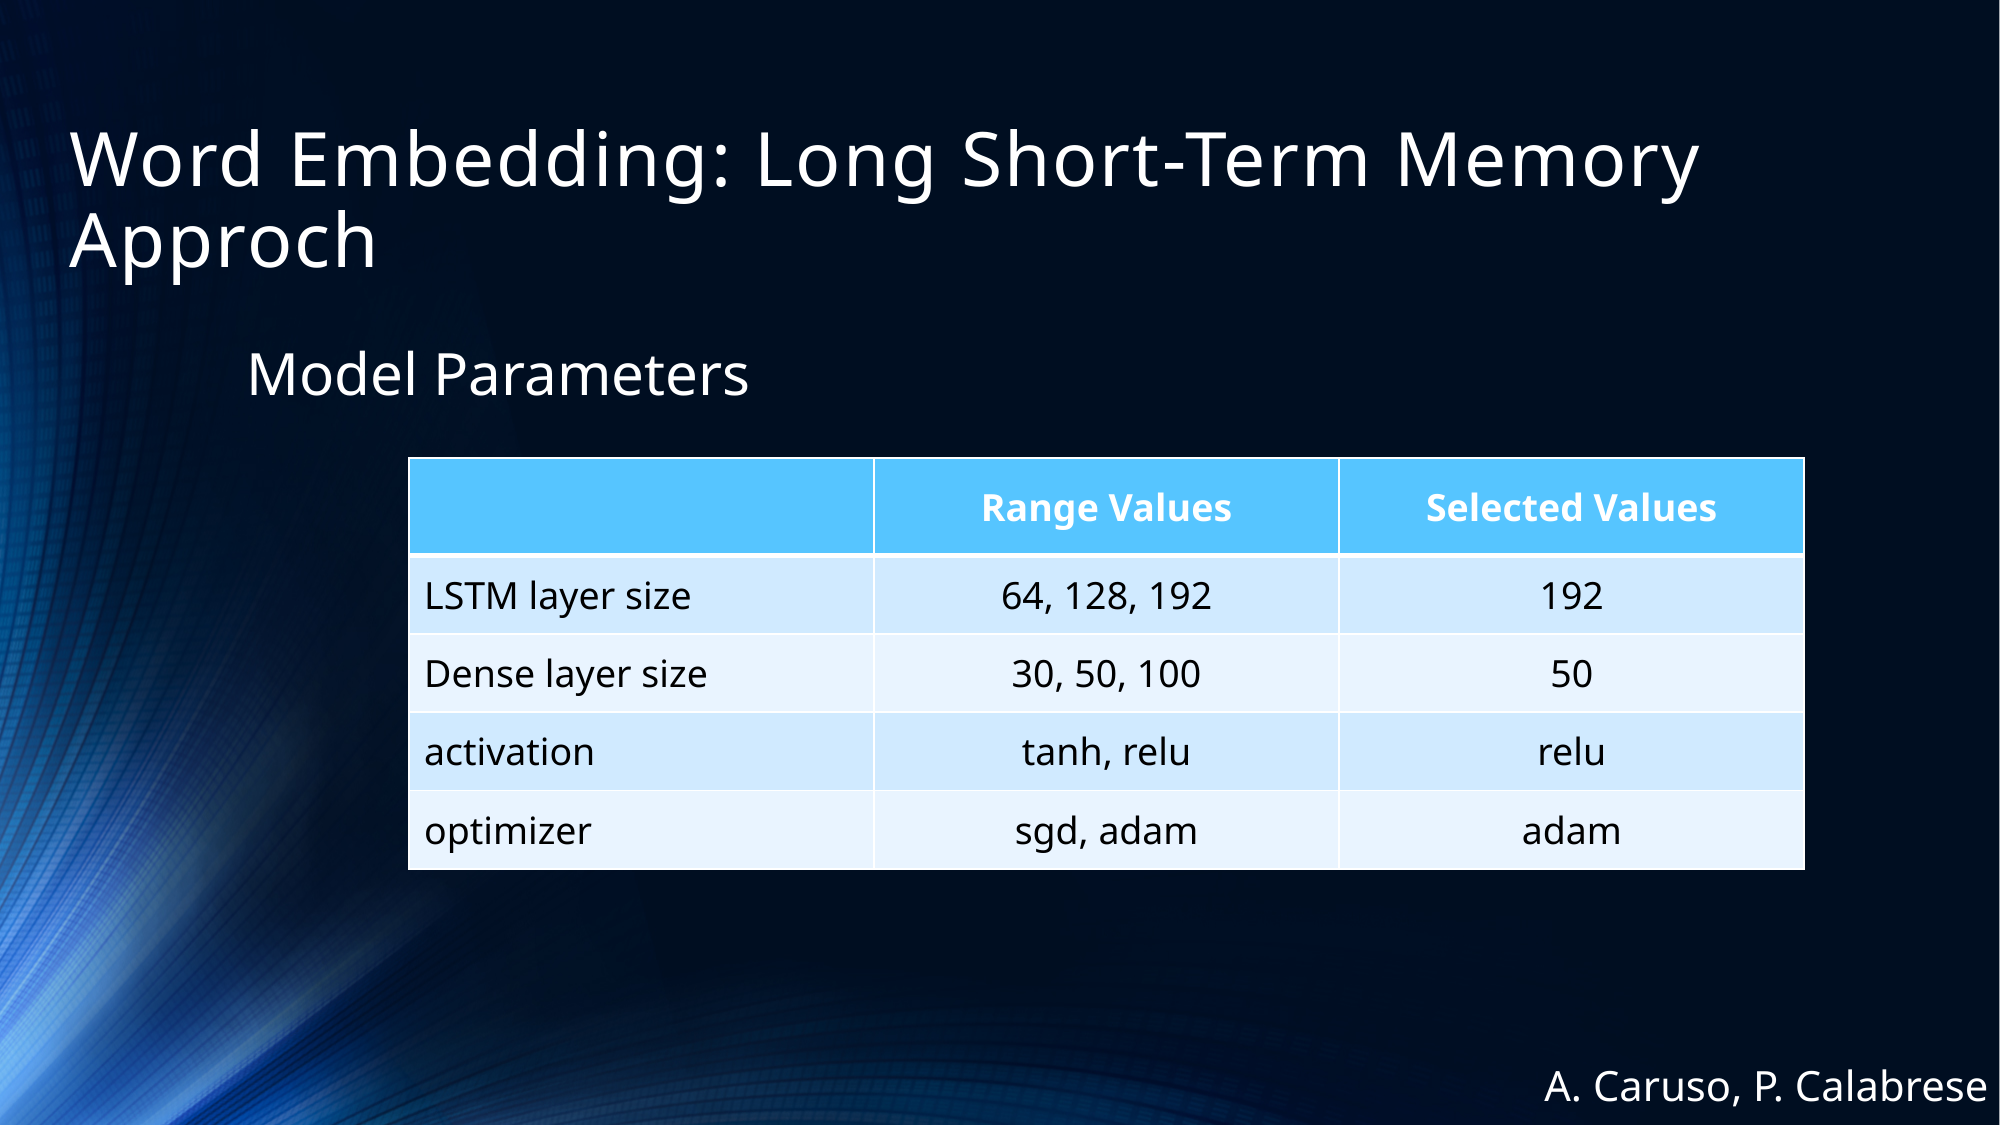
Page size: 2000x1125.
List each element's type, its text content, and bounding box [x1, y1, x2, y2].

text_box Word Embedding: Long Short-Term Memory Approch [54, 65, 2000, 291]
table_cell 50 [1340, 635, 1803, 711]
table_cell relu [1340, 713, 1803, 790]
table_cell 30, 50, 100 [875, 635, 1338, 711]
table_cell LSTM layer size [410, 558, 873, 633]
table_cell sgd, adam [875, 791, 1338, 868]
table_cell activation [410, 713, 873, 790]
table_header Range Values [875, 459, 1338, 553]
text_box A. Caruso, P. Calabrese [1529, 1052, 2000, 1117]
table_cell Dense layer size [410, 635, 873, 711]
table_header Selected Values [1340, 459, 1803, 553]
table_cell optimizer [410, 791, 873, 868]
picture [0, 0, 2000, 1125]
table_cell 192 [1340, 558, 1803, 633]
table_header [410, 459, 873, 553]
table_cell tanh, relu [875, 713, 1338, 790]
table_cell 64, 128, 192 [875, 558, 1338, 633]
table_cell adam [1340, 791, 1803, 868]
list Model Parameters [231, 338, 823, 433]
